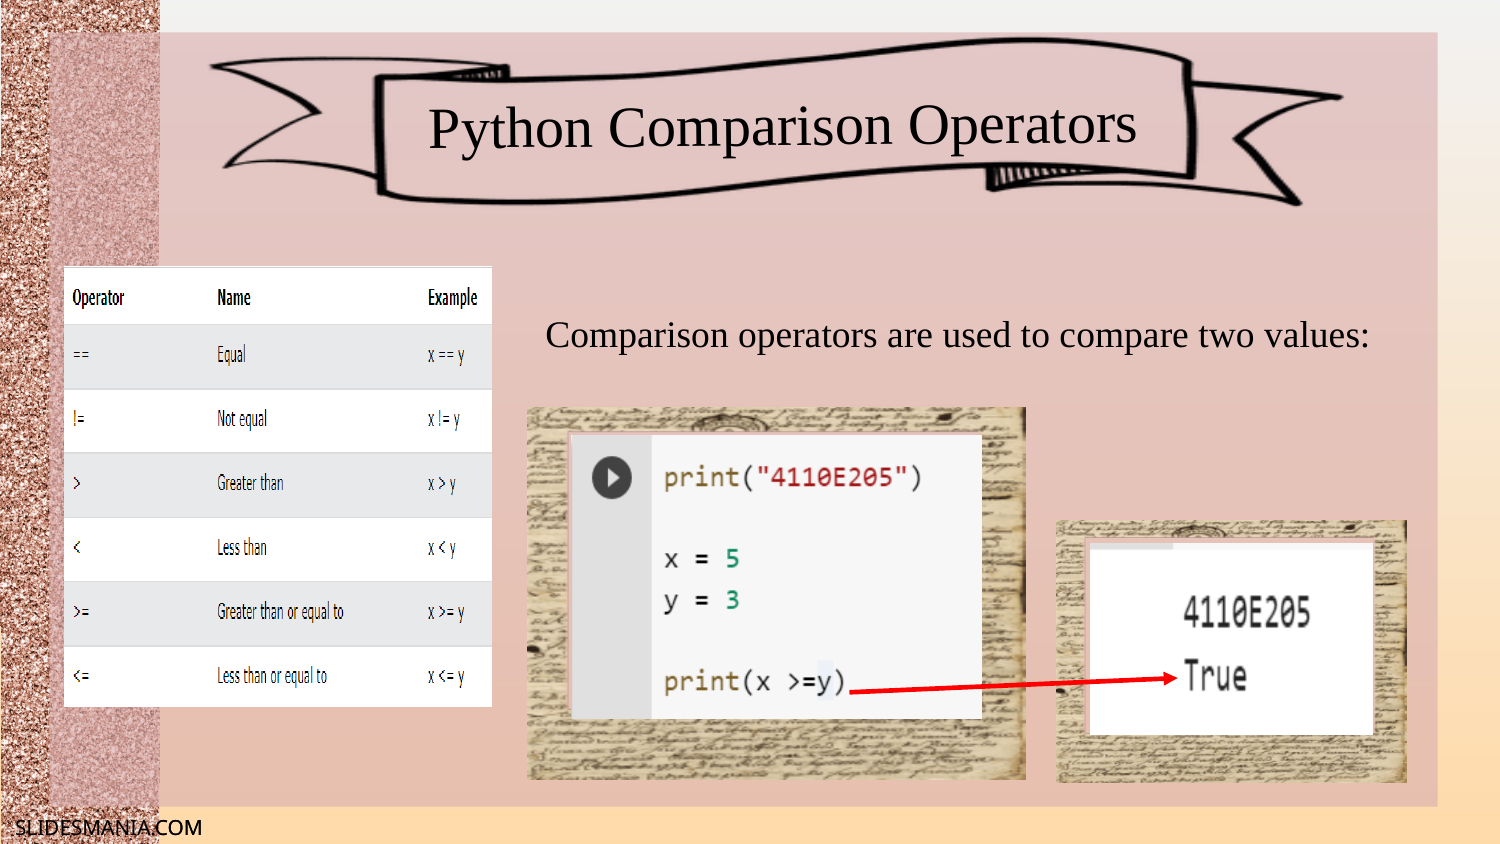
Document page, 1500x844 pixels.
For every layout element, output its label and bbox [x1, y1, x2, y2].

text_box [849, 677, 1178, 693]
picture [0, 0, 1407, 844]
